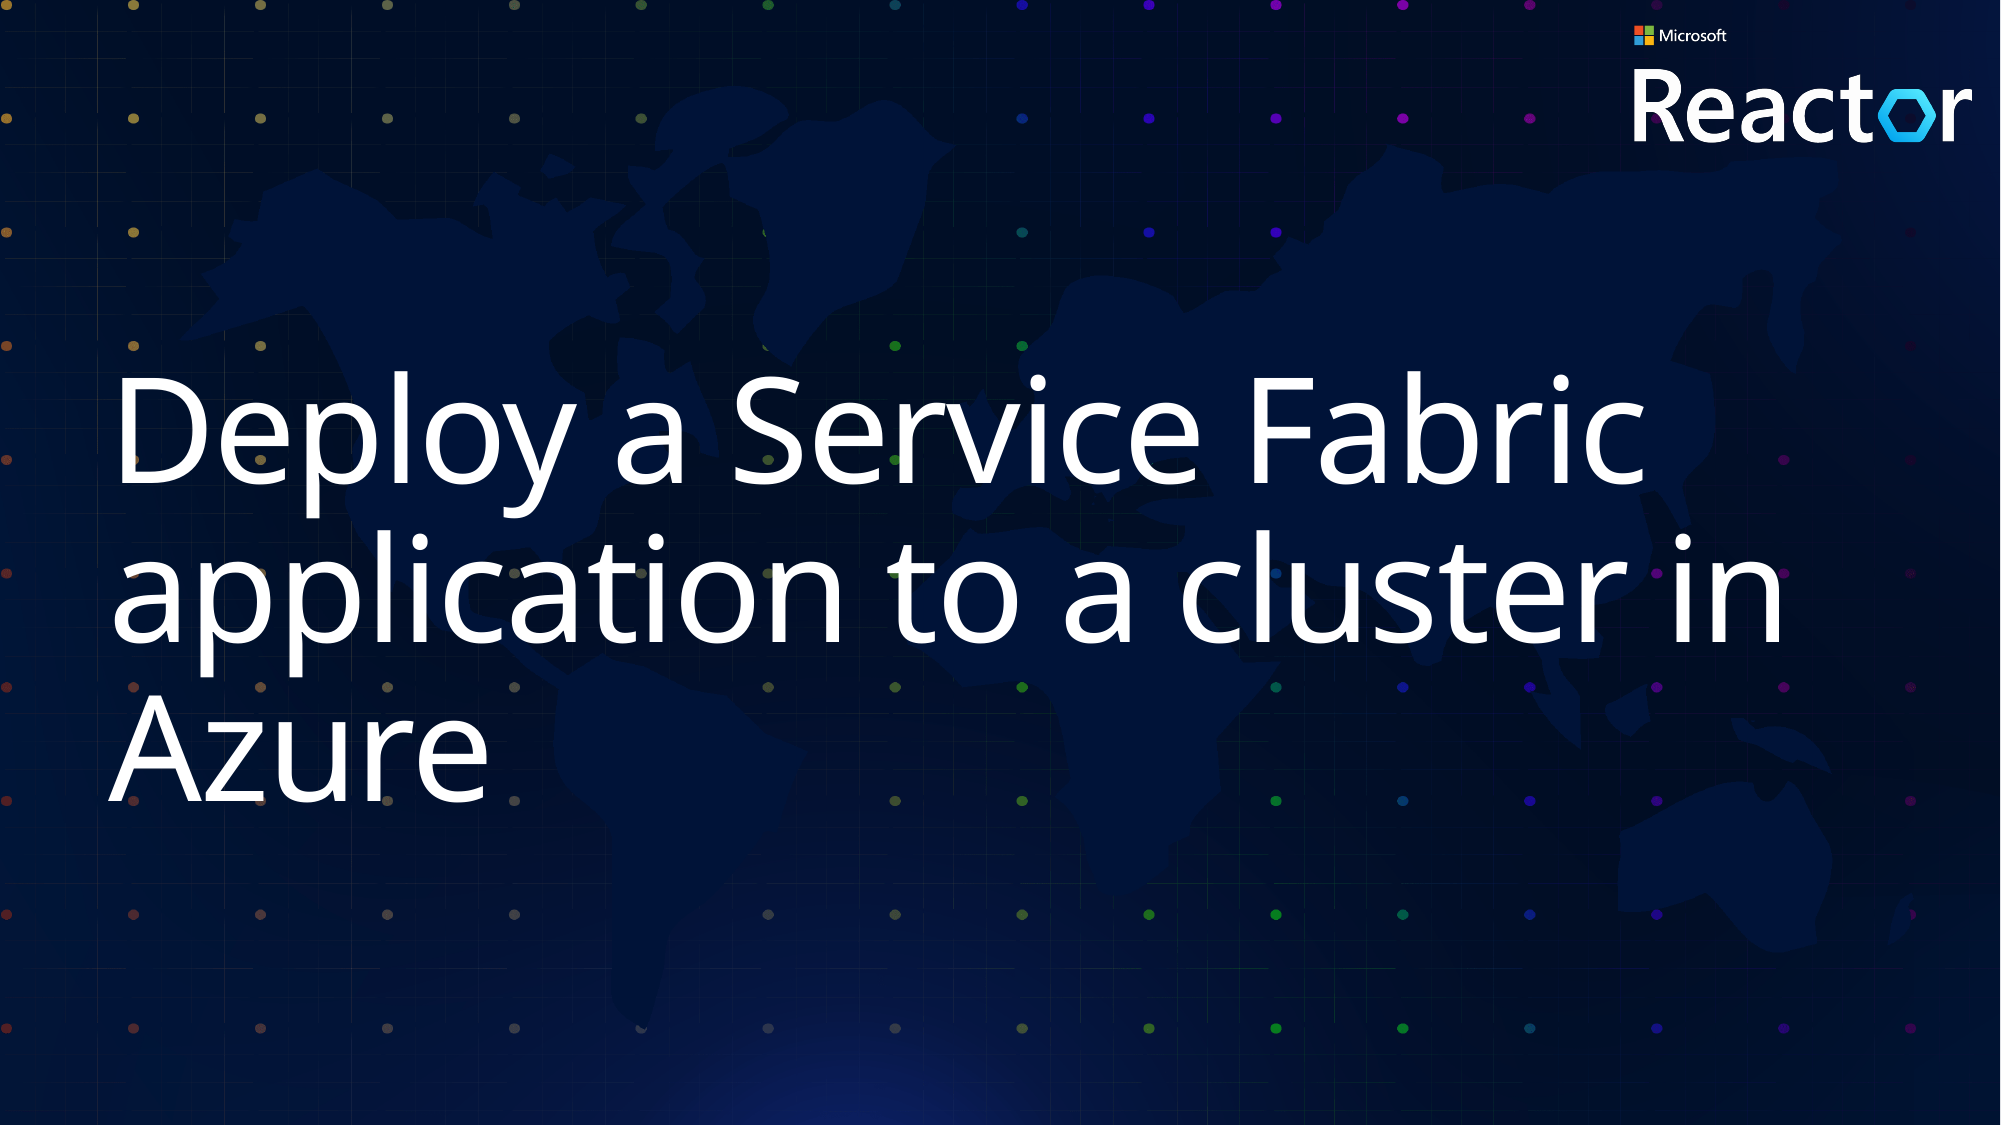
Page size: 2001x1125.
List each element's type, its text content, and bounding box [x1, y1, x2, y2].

picture [0, 0, 2001, 1125]
title Deploy a Service Fabric application to a cluster in Azure [93, 341, 1956, 693]
